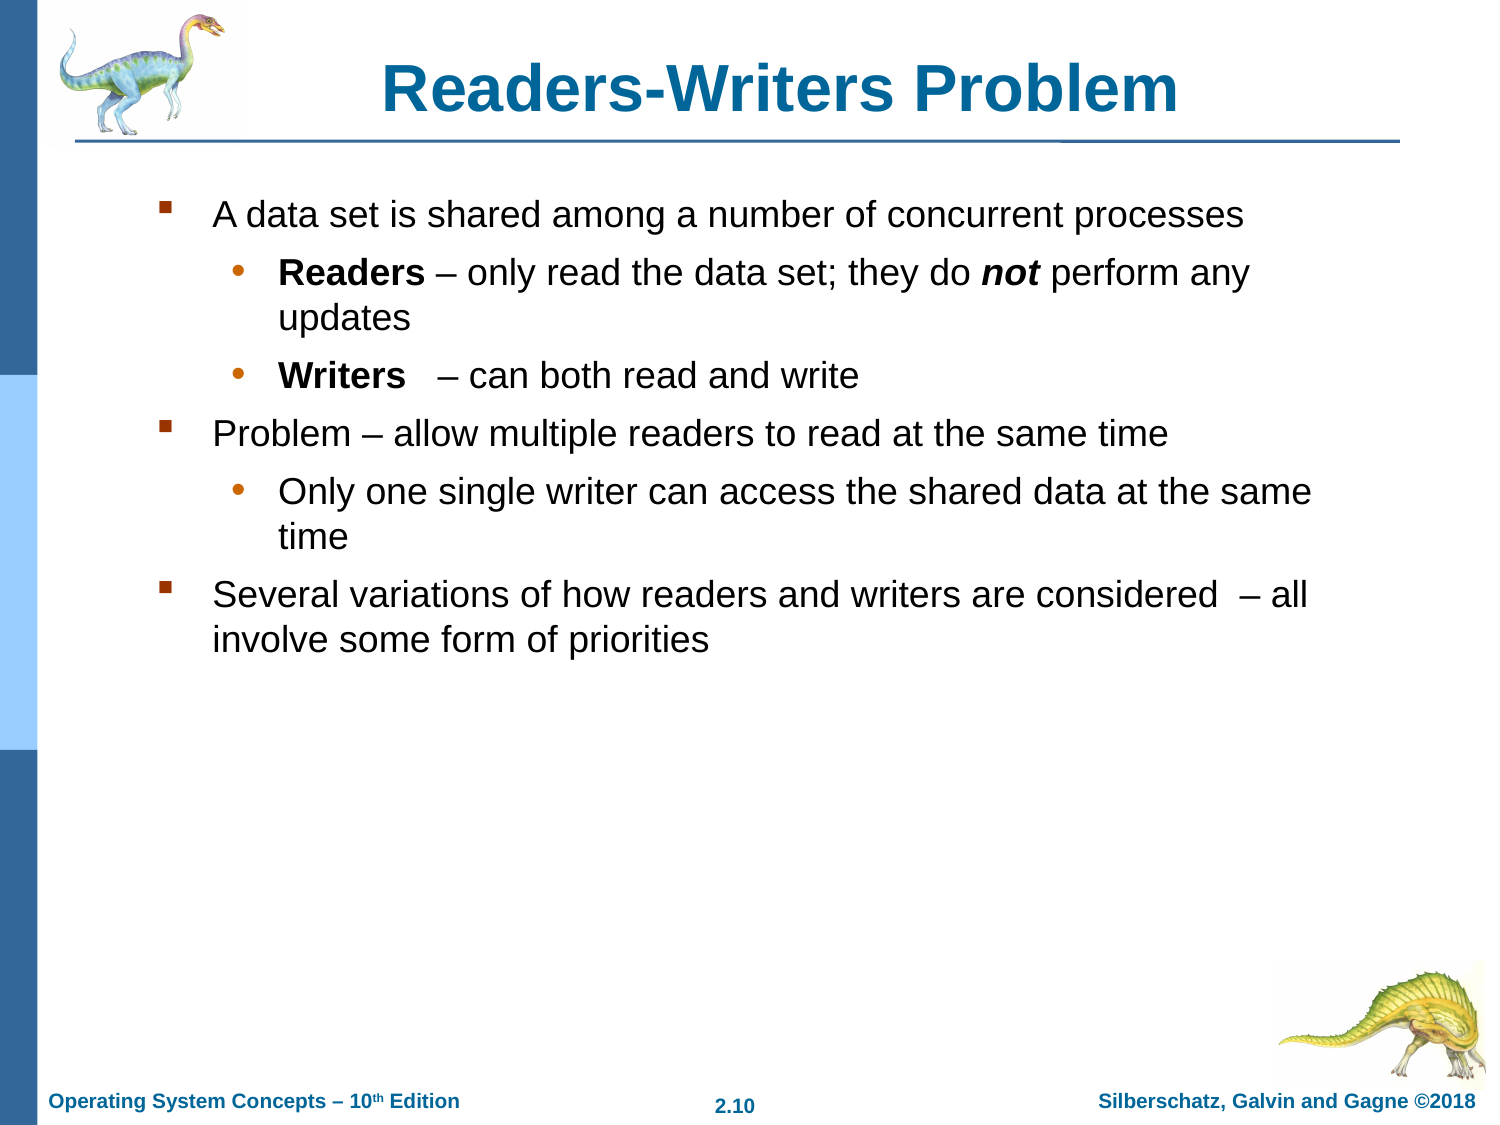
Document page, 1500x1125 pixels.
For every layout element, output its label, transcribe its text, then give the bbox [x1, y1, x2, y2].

list A data set is shared among a number of concurrent processes Readers – only read the data set; they do not perform any updates Writers – can both read and write Problem – allow multiple readers to read at the same time Only one single writer can access the shared data at the same time Several variations of how readers and writers are considered – all involve some form of priorities [141, 182, 1395, 1004]
picture [1275, 959, 1486, 1090]
picture [46, 0, 243, 149]
title Readers-Writers Problem [160, 37, 1402, 133]
